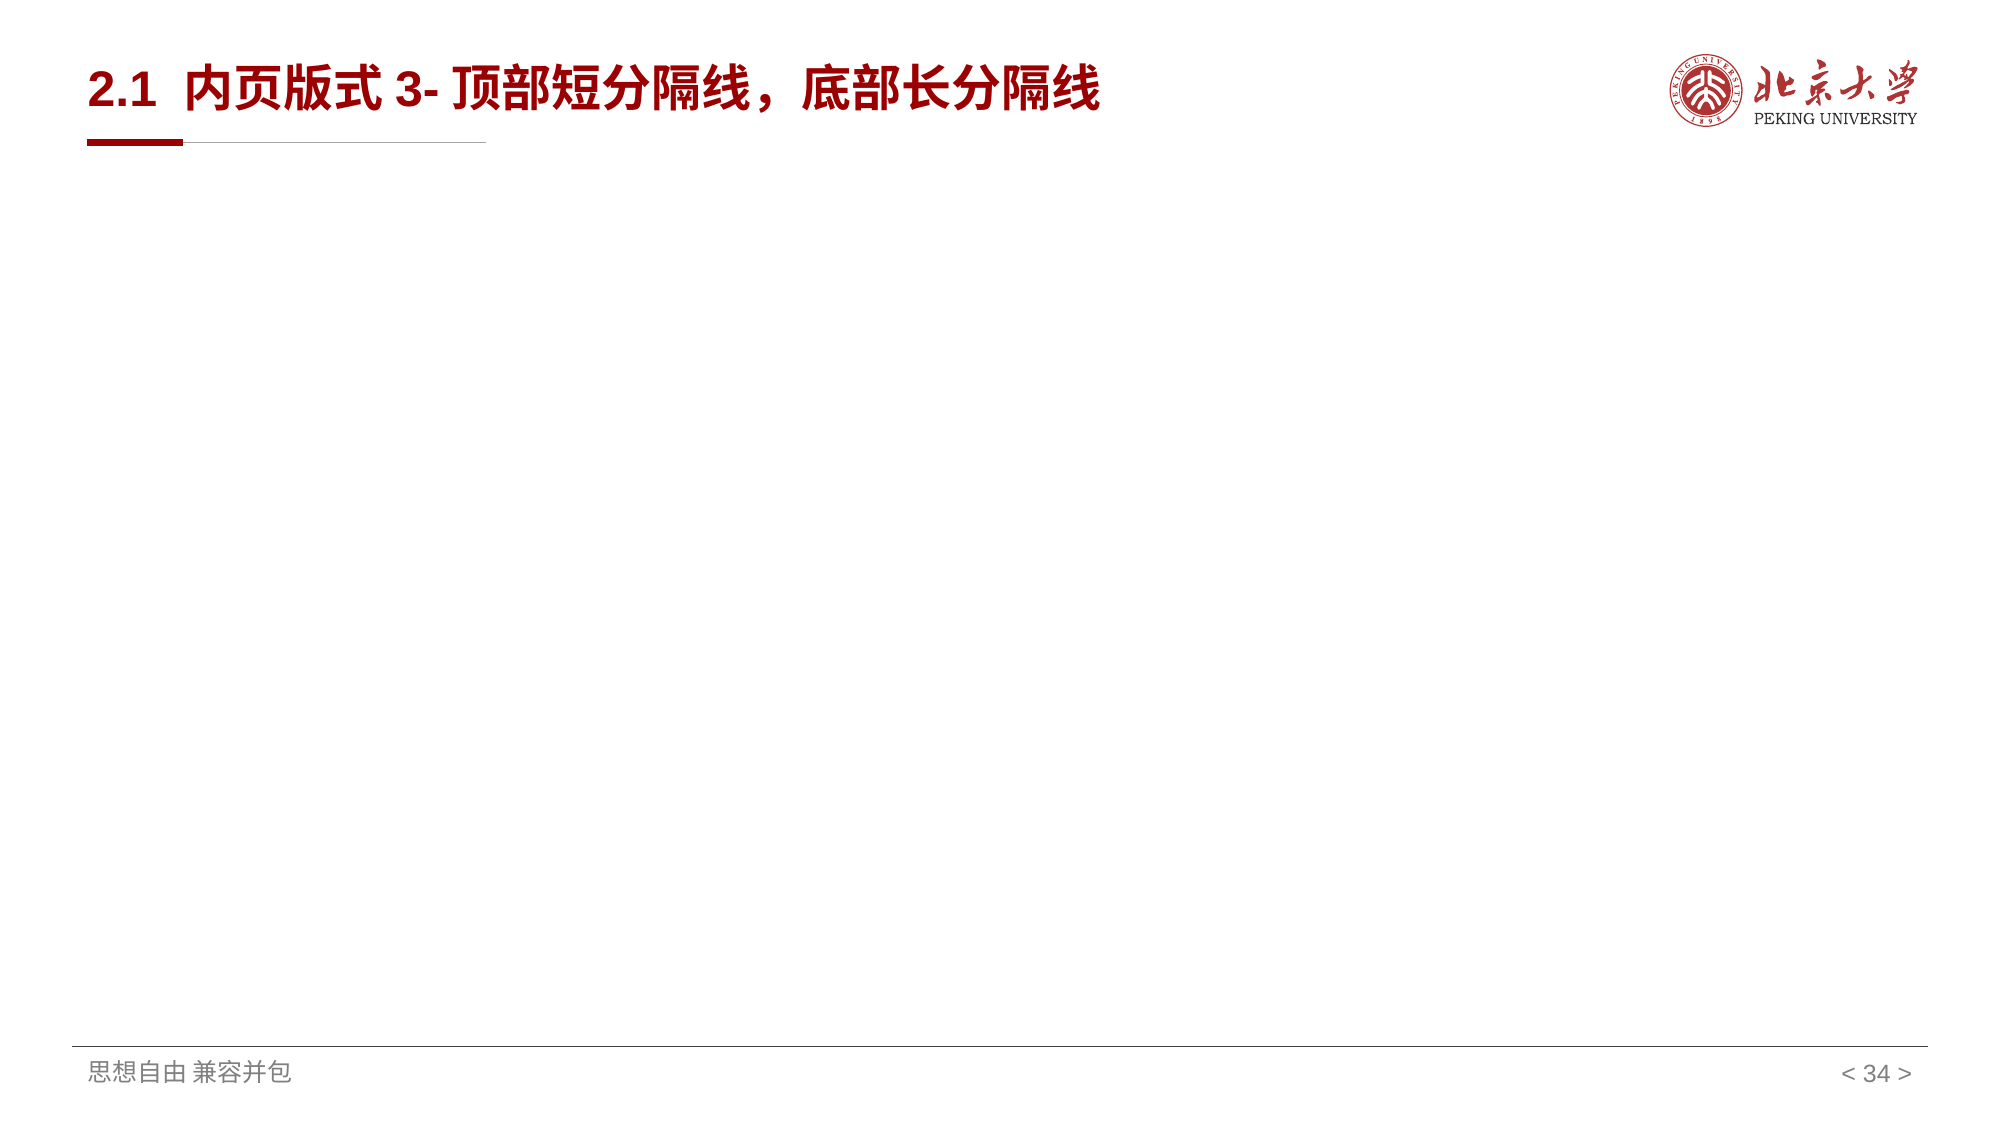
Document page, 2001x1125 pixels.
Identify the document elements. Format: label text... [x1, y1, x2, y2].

title 2.1 内页版式3-顶部短分隔线，底部长分隔线 [72, 39, 1559, 142]
slide_number < > [1477, 1048, 1928, 1097]
